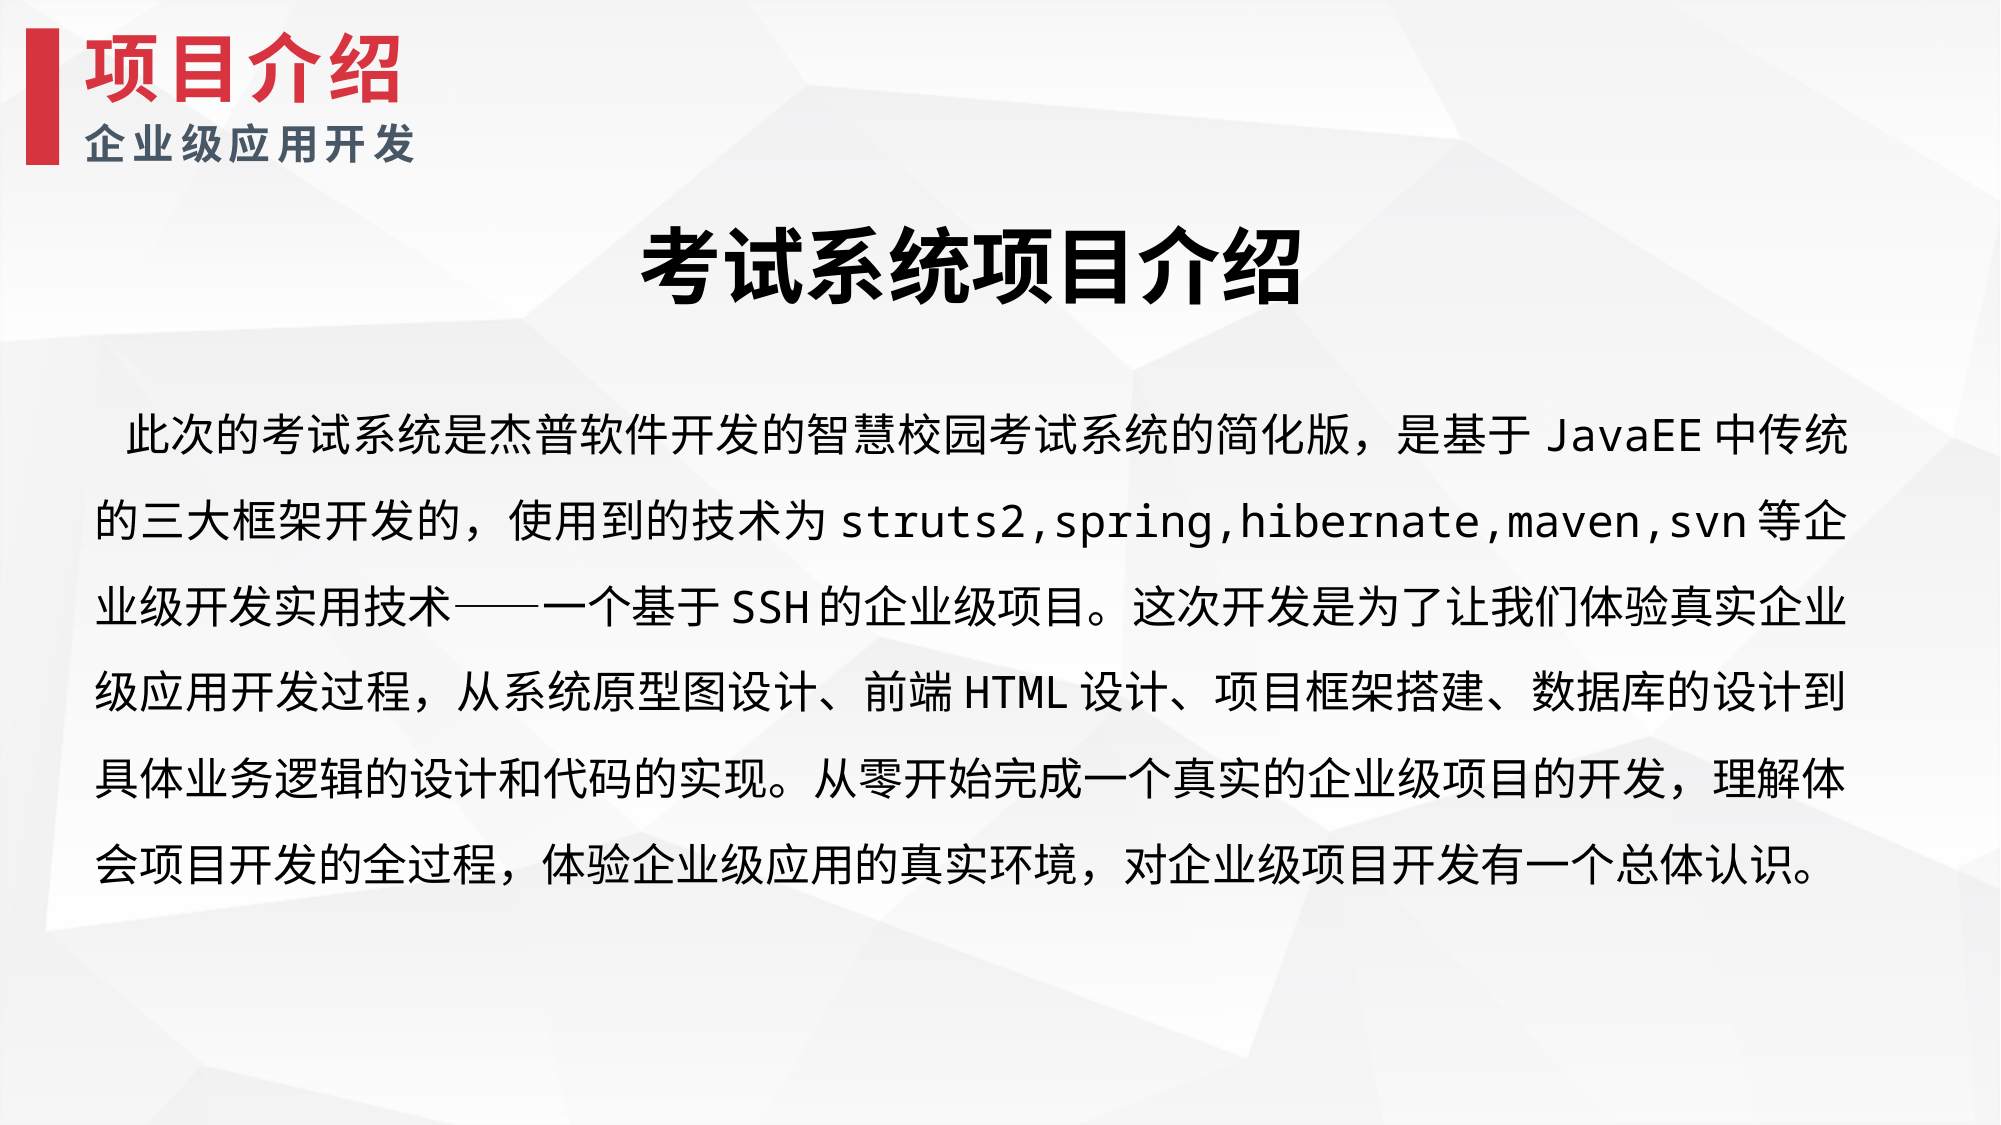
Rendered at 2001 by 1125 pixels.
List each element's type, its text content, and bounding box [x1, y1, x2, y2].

text_box 考试系统项目介绍 [143, 177, 1800, 366]
text_box 此次的考试系统是杰普软件开发的智慧校园考试系统的简化版，是基于JavaEE中传统的三大框架开发的，使用到的技术为struts2,spring,hibernate,maven,svn等企业级开发实用技术——一个基于SSH的企业级项目。这次开发是为了让我们体验真实企业级应用开发过程，从系统原型图设计、前端HTML设计、项目框架搭建、数据库的设计到具体业务逻辑的设计和代码的实现。从零开始完成一个真实的企业级项目的开发，理解体会项目开发的全过程，体验企业级应用的真实环境，对企业级项目开发有一个总体认识。 [79, 366, 1864, 928]
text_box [26, 14, 592, 177]
picture [0, 0, 2001, 1125]
